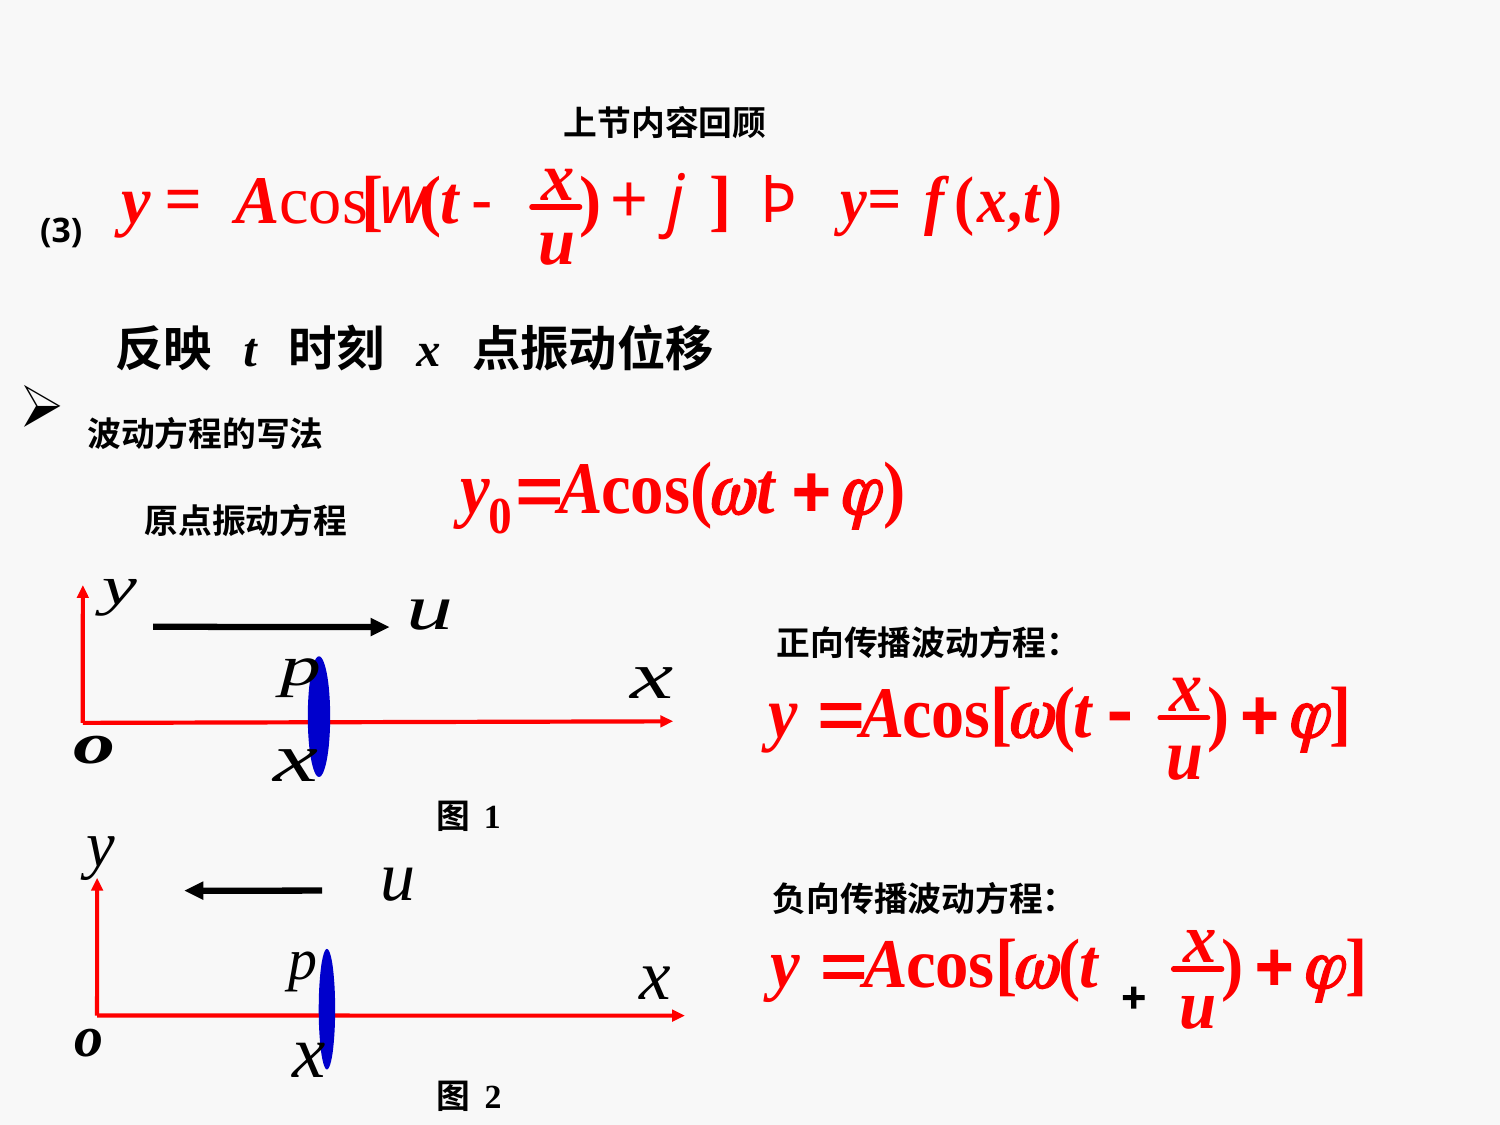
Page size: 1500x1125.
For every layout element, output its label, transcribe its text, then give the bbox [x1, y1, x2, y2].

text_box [759, 170, 1066, 244]
text_box (3) [25, 162, 98, 257]
text_box 反映 t 时刻 x 点振动位移 [37, 255, 863, 366]
text_box 正向传播波动方程： [761, 575, 1442, 670]
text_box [755, 648, 1352, 787]
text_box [757, 831, 1432, 1036]
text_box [70, 567, 693, 834]
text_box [70, 842, 685, 1114]
text_box 上节内容回顾 [549, 54, 975, 150]
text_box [108, 140, 731, 273]
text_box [448, 449, 910, 541]
text_box 原点振动方程 [129, 453, 363, 548]
text_box 波动方程的写法 [4, 366, 1136, 461]
